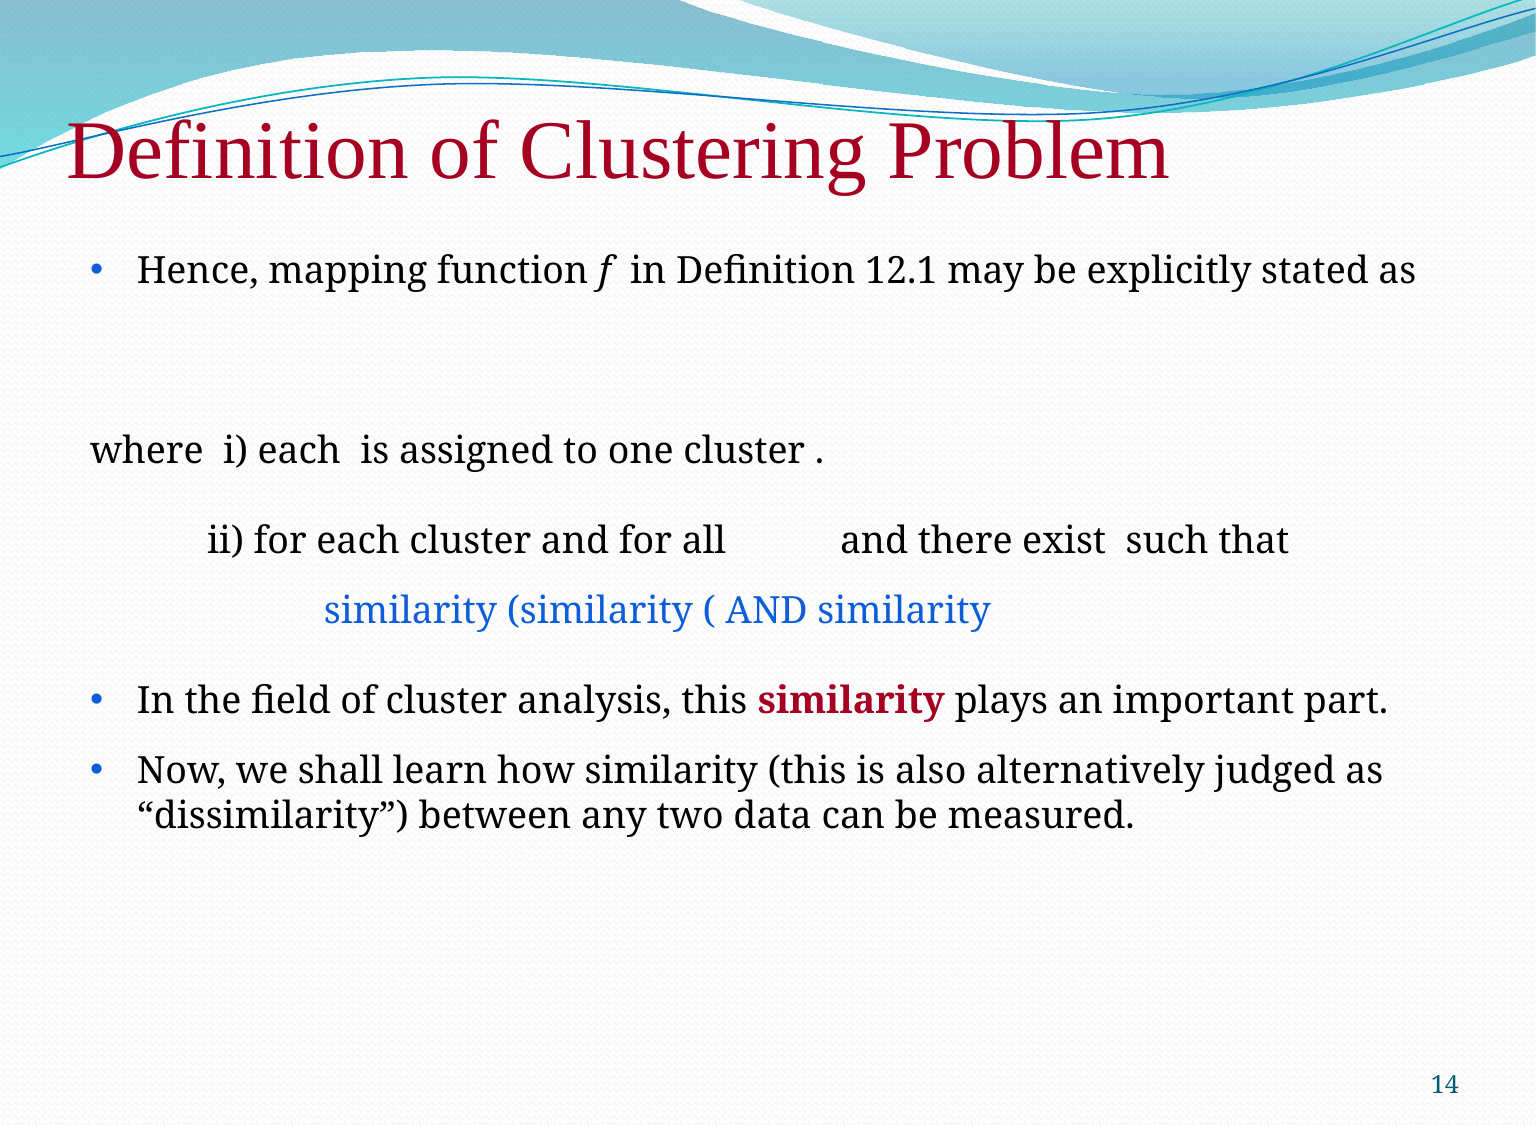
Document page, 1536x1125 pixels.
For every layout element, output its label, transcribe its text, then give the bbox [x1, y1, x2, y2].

slide_number 14 [1330, 1042, 1459, 1103]
title Definition of Clustering Problem [66, 42, 1449, 195]
